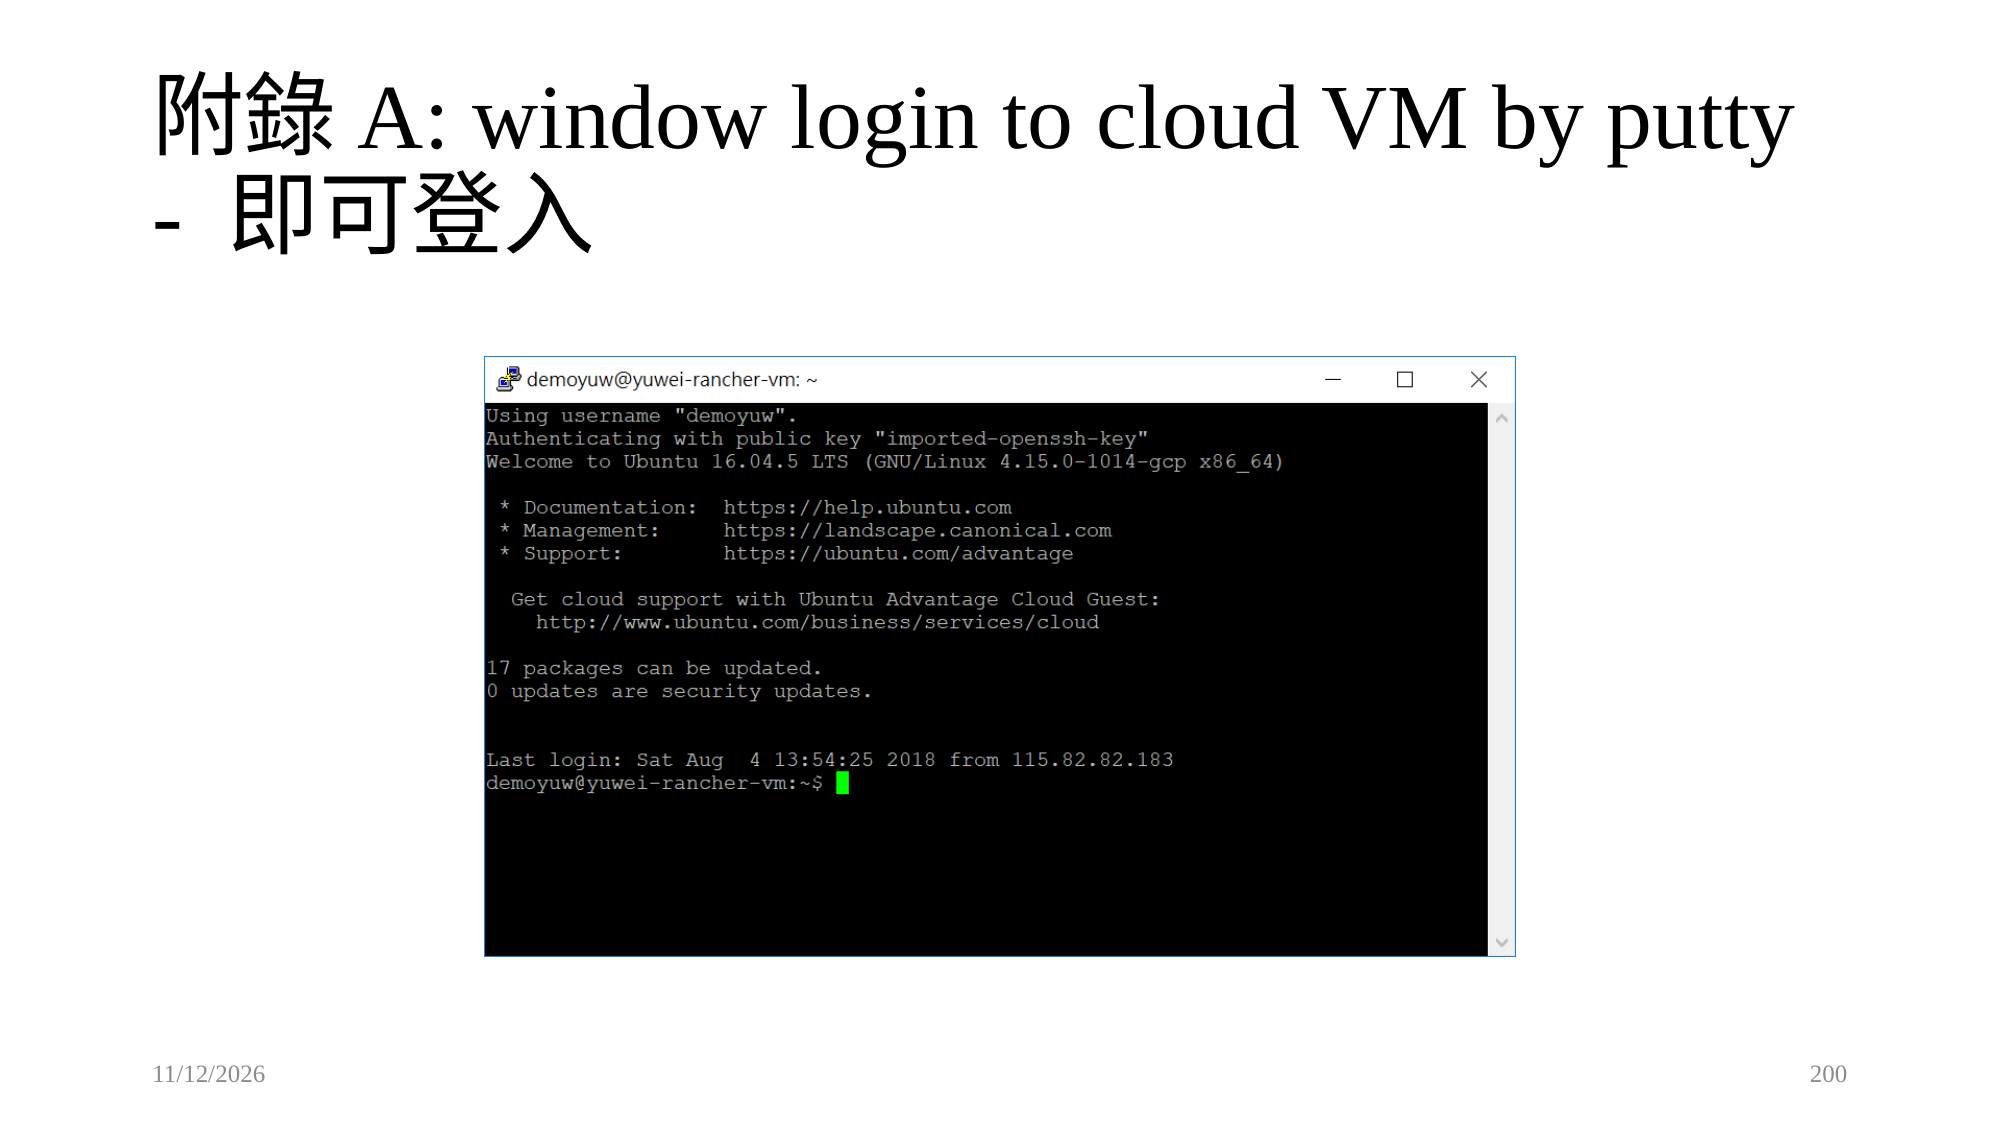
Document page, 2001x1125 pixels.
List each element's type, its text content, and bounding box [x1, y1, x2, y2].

title 附錄A: window login to cloud VM by putty - 即可登入 [137, 59, 1863, 278]
slide_number 200 [1412, 1042, 1863, 1103]
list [484, 356, 1516, 957]
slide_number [137, 1042, 588, 1103]
